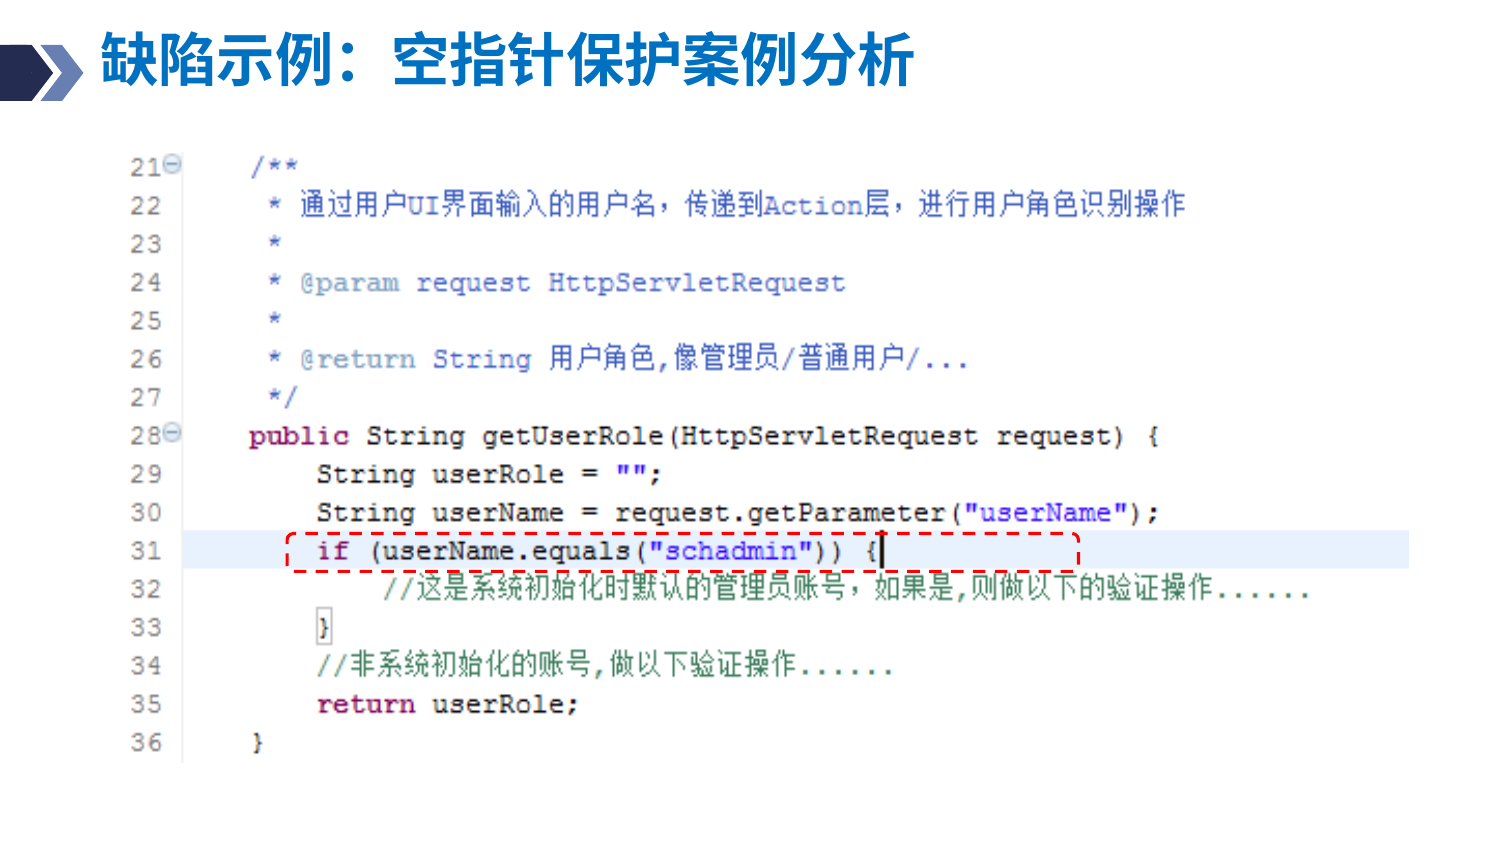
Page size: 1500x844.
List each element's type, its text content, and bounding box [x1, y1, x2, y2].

picture [130, 152, 1409, 763]
title 缺陷示例：空指针保护案例分析 [85, 28, 1063, 98]
